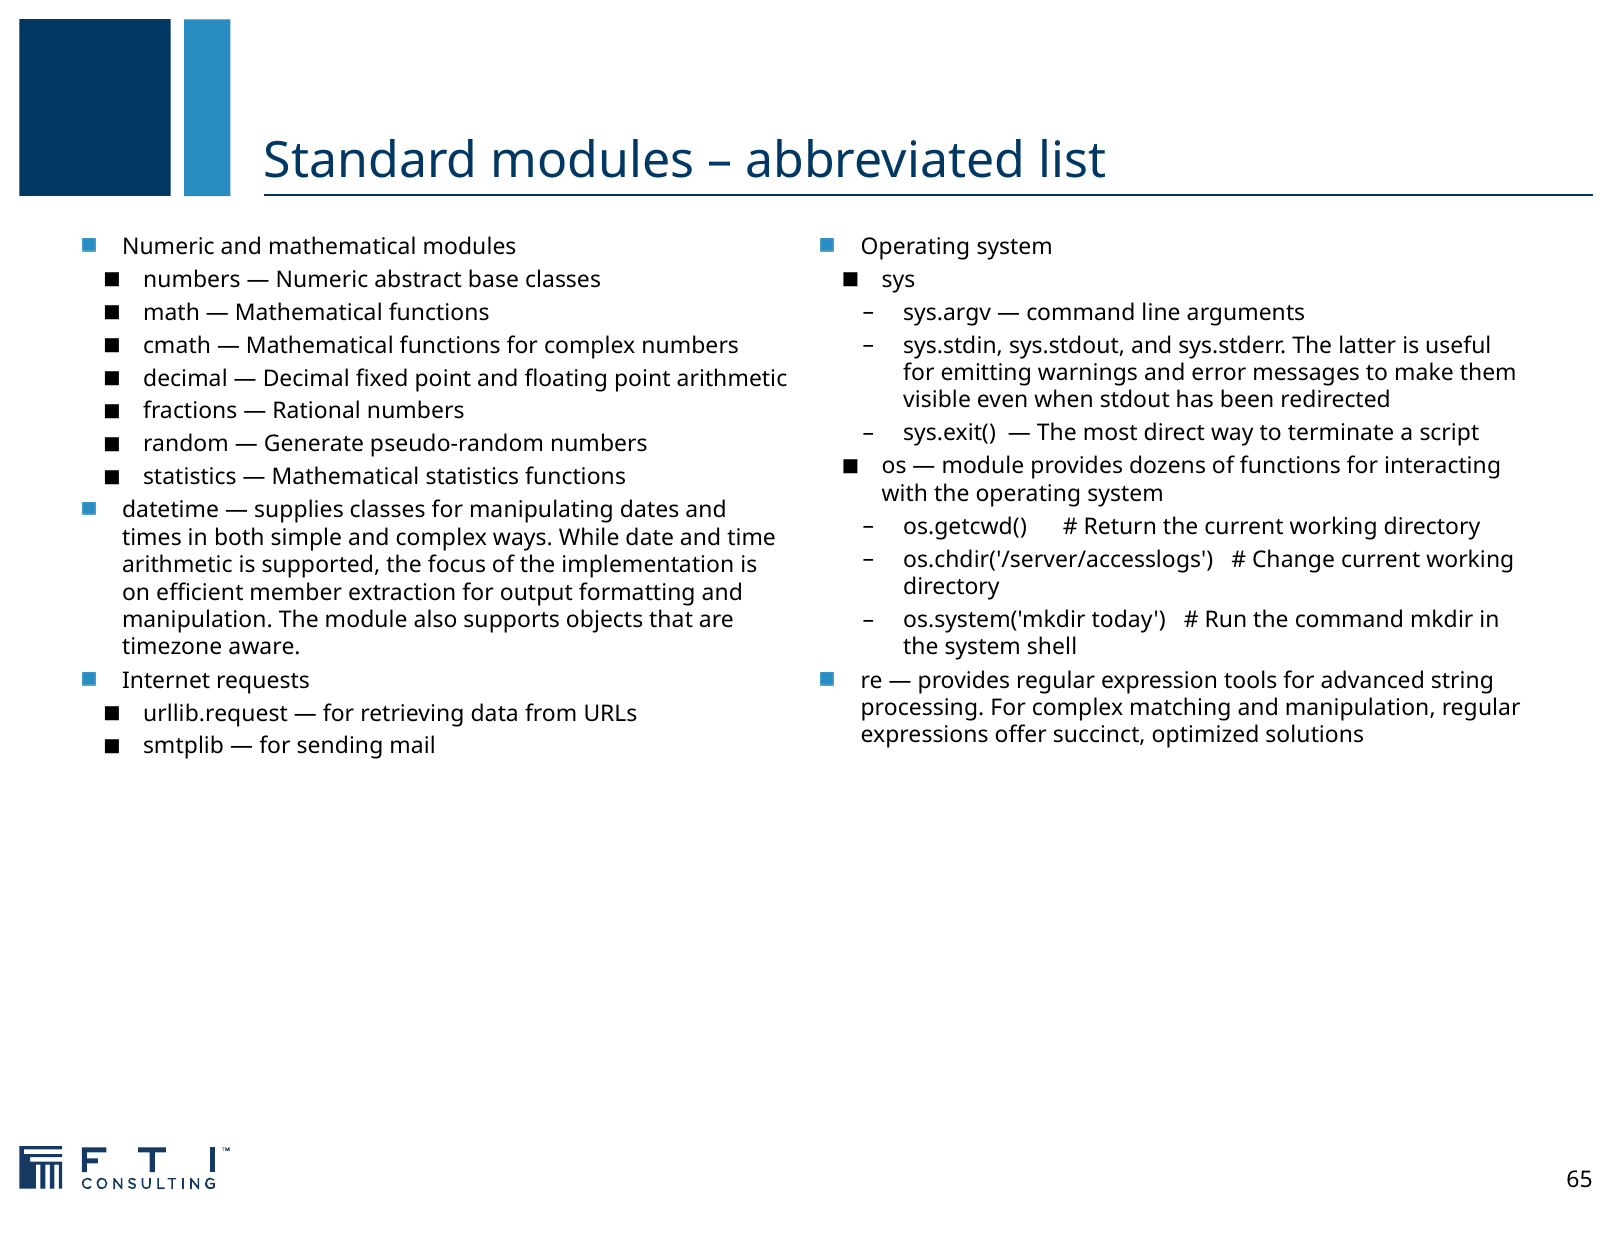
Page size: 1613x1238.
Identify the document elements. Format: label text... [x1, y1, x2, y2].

picture [820, 238, 834, 252]
picture [82, 672, 96, 686]
title Standard modules – abbreviated list [264, 19, 1593, 196]
list Numeric and mathematical modules numbers — Numeric abstract base classes math — Mathematical functions cmath — Mathematical functions for complex numbers decimal — Decimal fixed point and floating point arithmetic fractions — Rational numbers random — Generate pseudo-random numbers statistics — Mathematical statistics functions datetime — supplies classes for manipulating dates and times in both simple and complex ways. While date and time arithmetic is supported, the focus of the implementation is on efficient member extraction for output formatting and manipulation. The module also supports objects that are timezone aware. Internet requests urllib.request — for retrieving data from URLs smtplib — for sending mail [82, 231, 791, 1105]
picture [82, 502, 96, 515]
picture [82, 238, 96, 252]
list Operating system sys sys.argv — command line arguments sys.stdin, sys.stdout, and sys.stderr. The latter is useful for emitting warnings and error messages to make them visible even when stdout has been redirected sys.exit() — The most direct way to terminate a script os — module provides dozens of functions for interacting with the operating system os.getcwd() # Return the current working directory os.chdir('/server/accesslogs') # Change current working directory os.system('mkdir today') # Run the command mkdir in the system shell re — provides regular expression tools for advanced string processing. For complex matching and manipulation, regular expressions offer succinct, optimized solutions [820, 231, 1530, 1105]
picture [820, 672, 834, 686]
slide_number 65 [1530, 1161, 1594, 1202]
